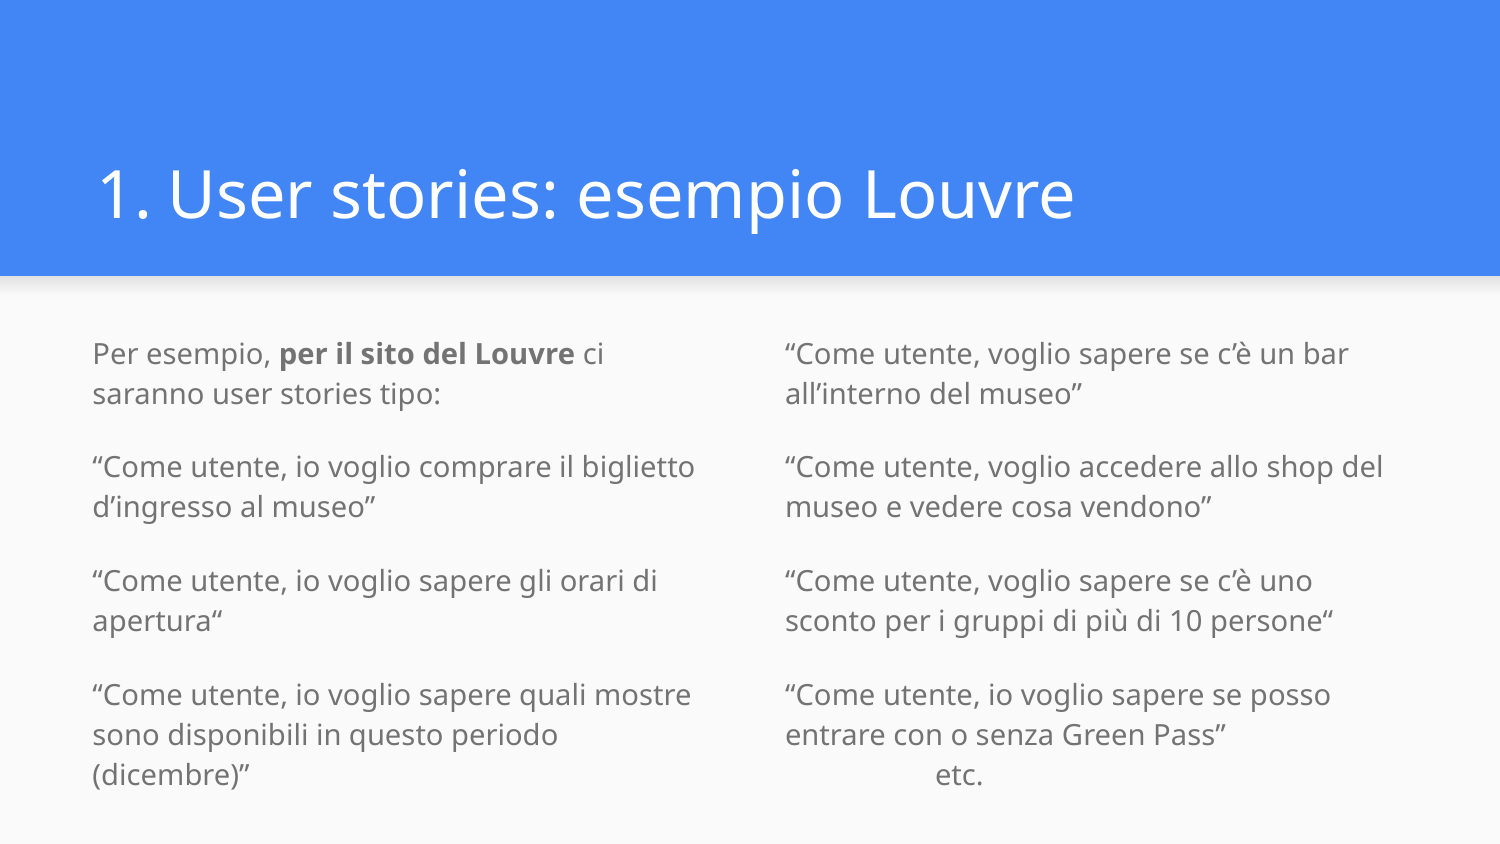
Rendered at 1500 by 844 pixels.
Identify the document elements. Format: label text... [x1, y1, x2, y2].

list Per esempio, per il sito del Louvre ci saranno user stories tipo: “Come utente, io voglio comprare il biglietto d’ingresso al museo” “Come utente, io voglio sapere gli orari di apertura“ “Come utente, io voglio sapere quali mostre sono disponibili in questo periodo (dicembre)” [77, 314, 734, 821]
title User stories: esempio Louvre [77, 121, 1427, 248]
list “Come utente, voglio sapere se c’è un bar all’interno del museo” “Come utente, voglio accedere allo shop del museo e vedere cosa vendono” “Come utente, voglio sapere se c’è uno sconto per i gruppi di più di 10 persone“ “Come utente, io voglio sapere se posso entrare con o senza Green Pass” etc. [770, 314, 1427, 760]
